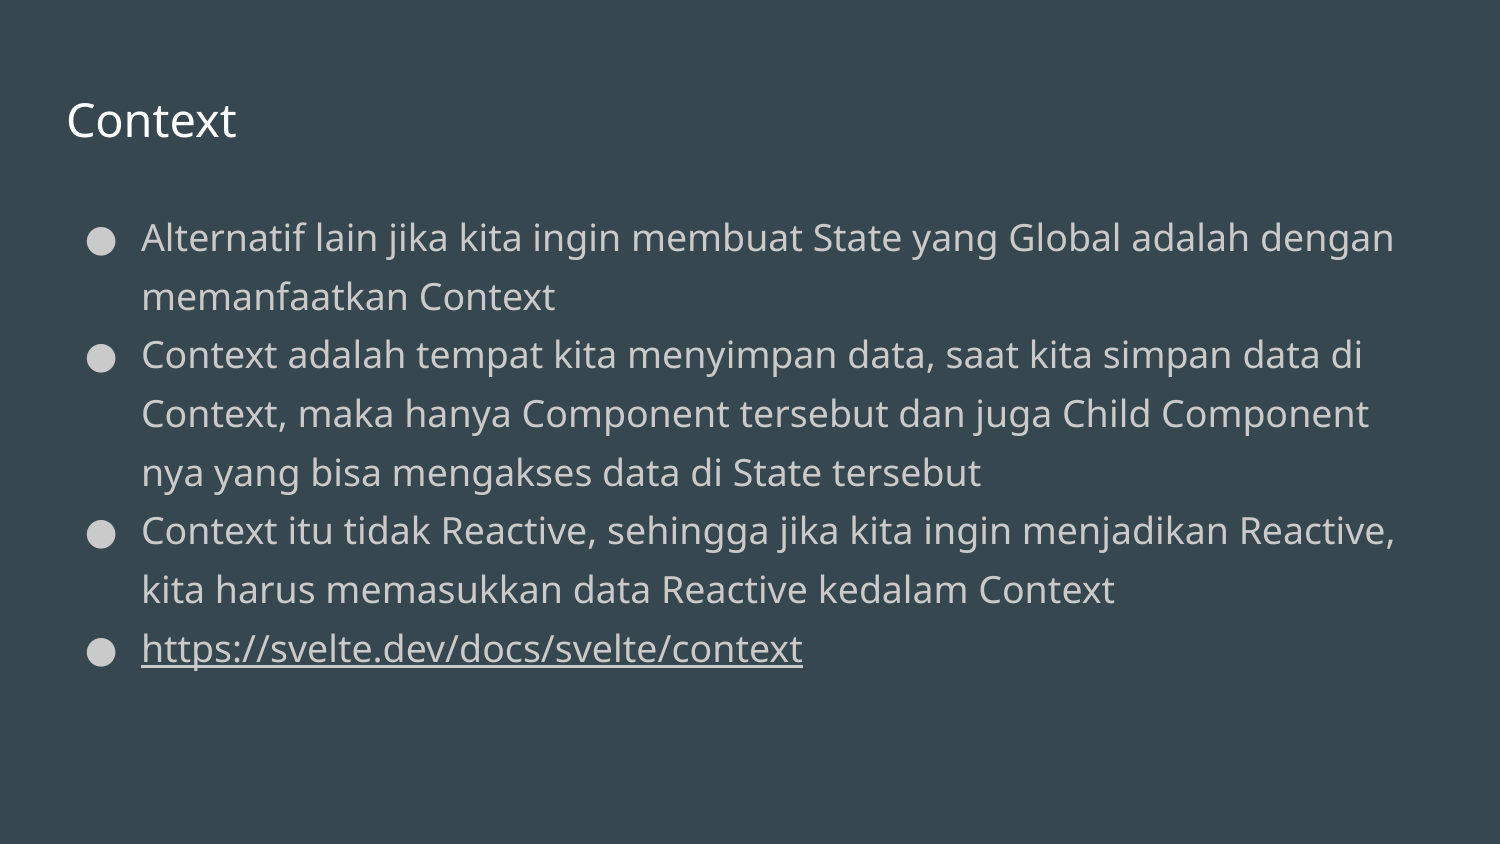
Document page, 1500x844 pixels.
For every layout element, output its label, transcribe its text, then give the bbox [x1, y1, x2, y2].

title Context [51, 72, 1449, 167]
list Alternatif lain jika kita ingin membuat State yang Global adalah dengan memanfaatkan Context Context adalah tempat kita menyimpan data, saat kita simpan data di Context, maka hanya Component tersebut dan juga Child Component nya yang bisa mengakses data di State tersebut Context itu tidak Reactive, sehingga jika kita ingin menjadikan Reactive, kita harus memasukkan data Reactive kedalam Context https://svelte.dev/docs/svelte/context [51, 189, 1449, 750]
